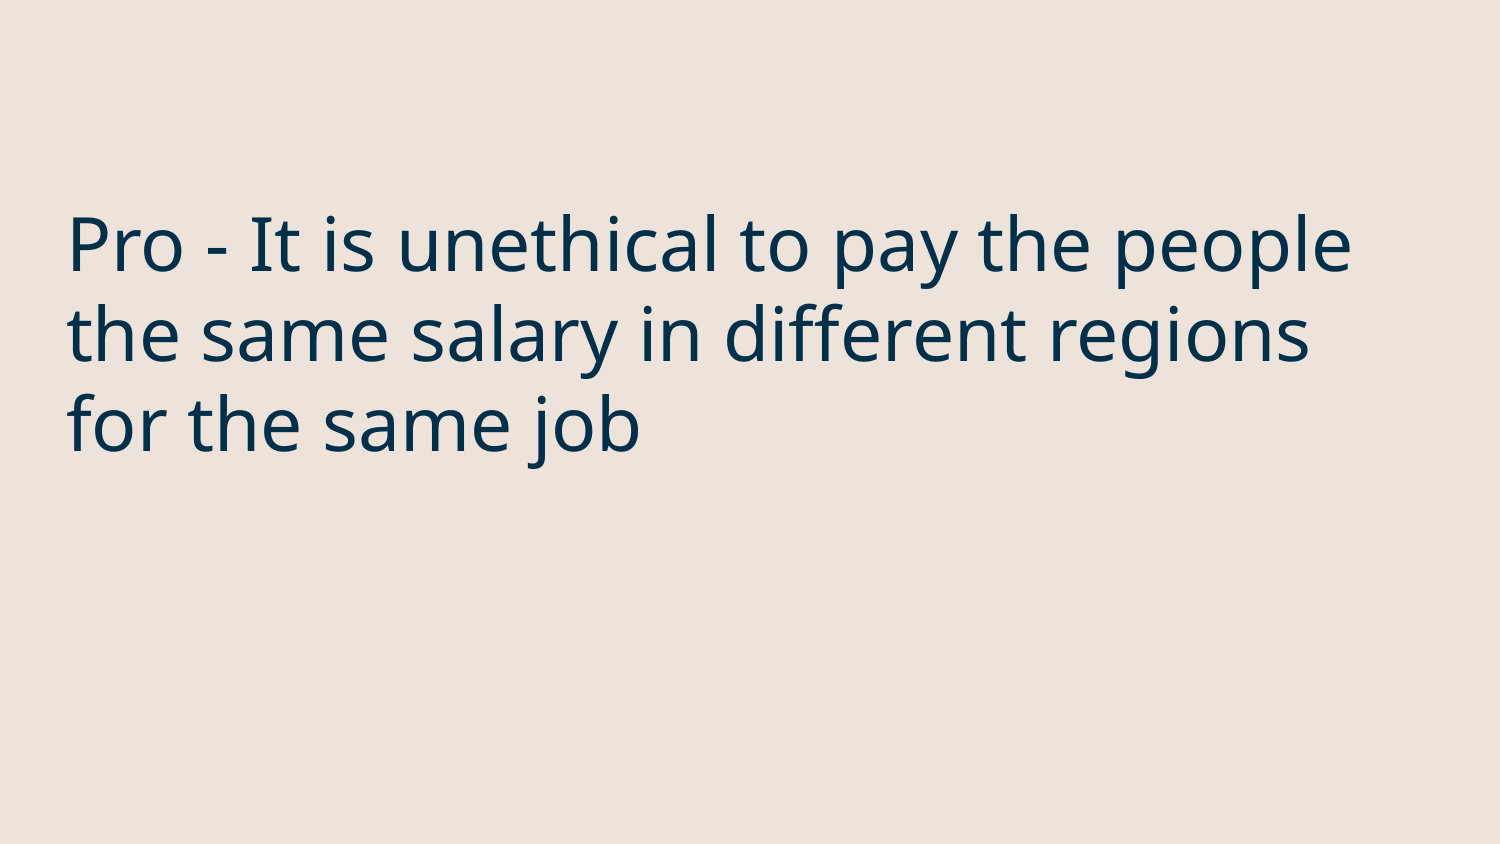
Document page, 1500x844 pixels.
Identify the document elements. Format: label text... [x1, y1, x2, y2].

title Pro - It is unethical to pay the people the same salary in different regions for the same job [51, 130, 1389, 713]
